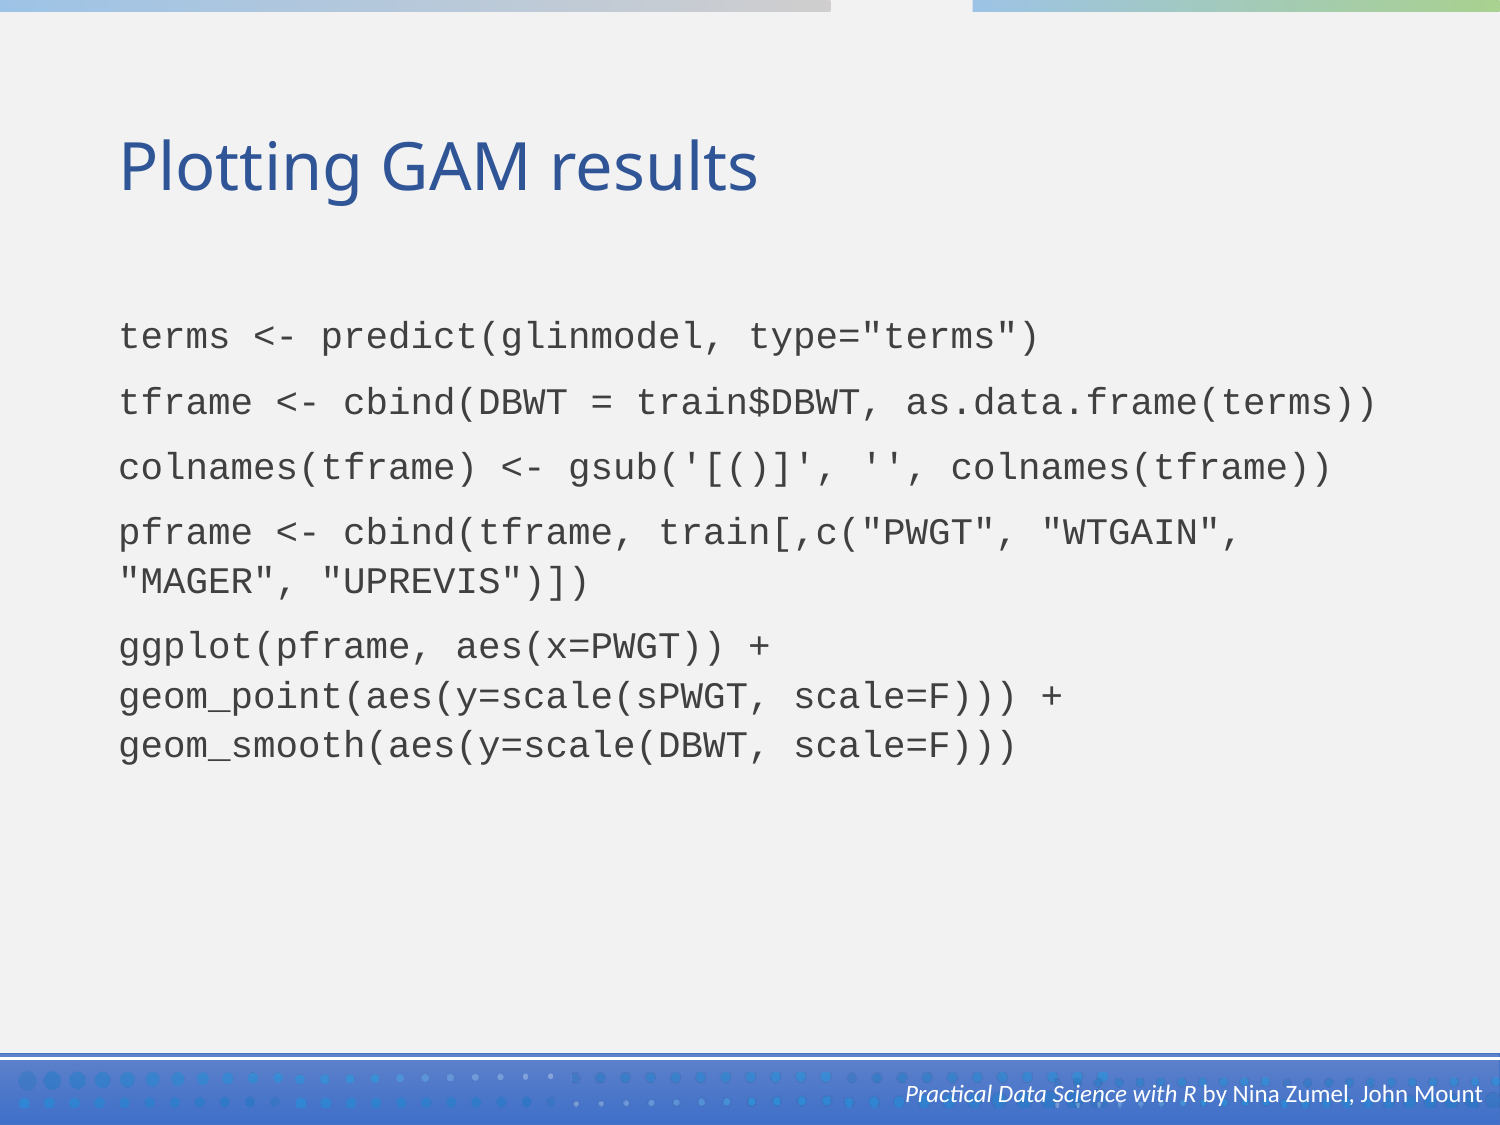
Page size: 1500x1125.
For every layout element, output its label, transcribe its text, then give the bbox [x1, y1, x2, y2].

list terms <- predict(glinmodel, type="terms") tframe <- cbind(DBWT = train$DBWT, as.data.frame(terms)) colnames(tframe) <- gsub('[()]', '', colnames(tframe)) pframe <- cbind(tframe, train[,c("PWGT", "WTGAIN", "MAGER", "UPREVIS")]) ggplot(pframe, aes(x=PWGT)) + geom_point(aes(y=scale(sPWGT, scale=F))) + geom_smooth(aes(y=scale(DBWT, scale=F))) [103, 299, 1397, 1014]
text_box Practical Data Science with R by Nina Zumel, John Mount [890, 1069, 1500, 1115]
title Plotting GAM results [103, 59, 1397, 278]
